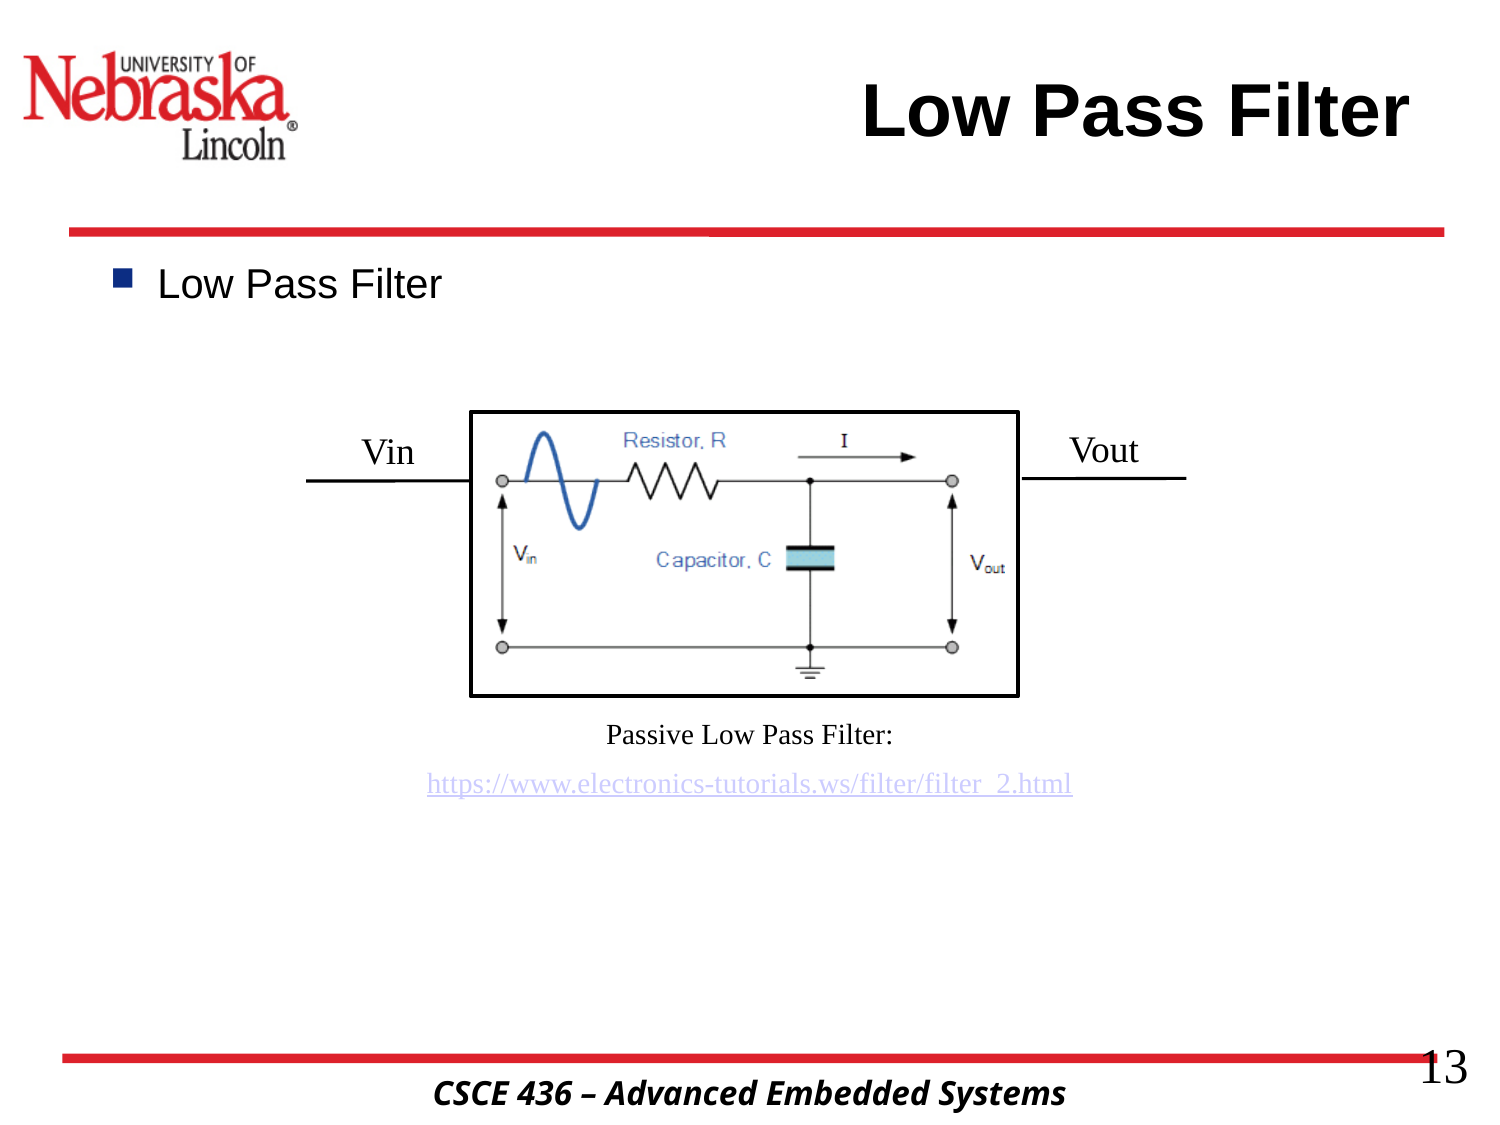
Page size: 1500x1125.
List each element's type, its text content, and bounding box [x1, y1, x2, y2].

text_box Vin [305, 419, 471, 480]
list Low Pass Filter [95, 249, 1430, 960]
picture [1, 32, 313, 181]
text_box Vout [1021, 417, 1187, 478]
slide_number 13 [1133, 1025, 1484, 1105]
text_box [470, 411, 1018, 425]
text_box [411, 426, 1089, 812]
title Low Pass Filter [313, 12, 1427, 201]
